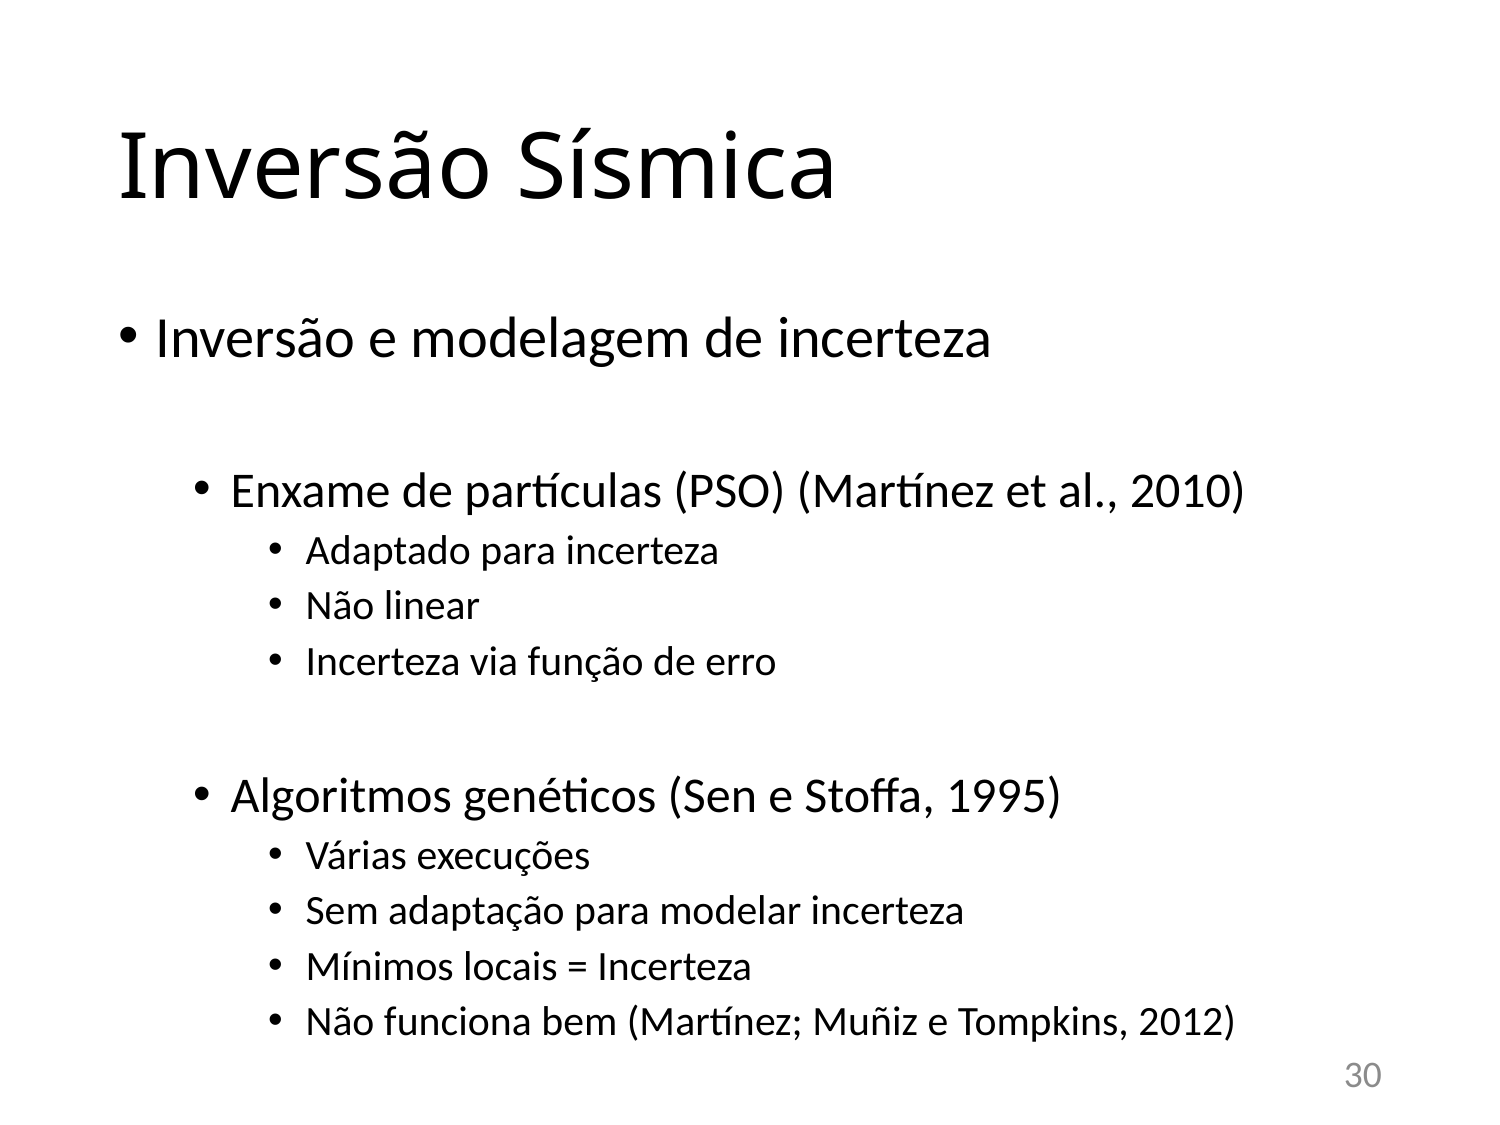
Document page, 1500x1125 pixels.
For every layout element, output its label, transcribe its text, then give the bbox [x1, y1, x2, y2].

list Inversão e modelagem de incerteza Enxame de partículas (PSO) (Martínez et al., 2010) Adaptado para incerteza Não linear Incerteza via função de erro Algoritmos genéticos (Sen e Stoffa, 1995) Várias execuções Sem adaptação para modelar incerteza Mínimos locais = Incerteza Não funciona bem (Martínez; Muñiz e Tompkins, 2012) [103, 299, 1397, 1112]
title Inversão Sísmica [103, 59, 1397, 278]
slide_number 30 [1059, 1042, 1397, 1103]
